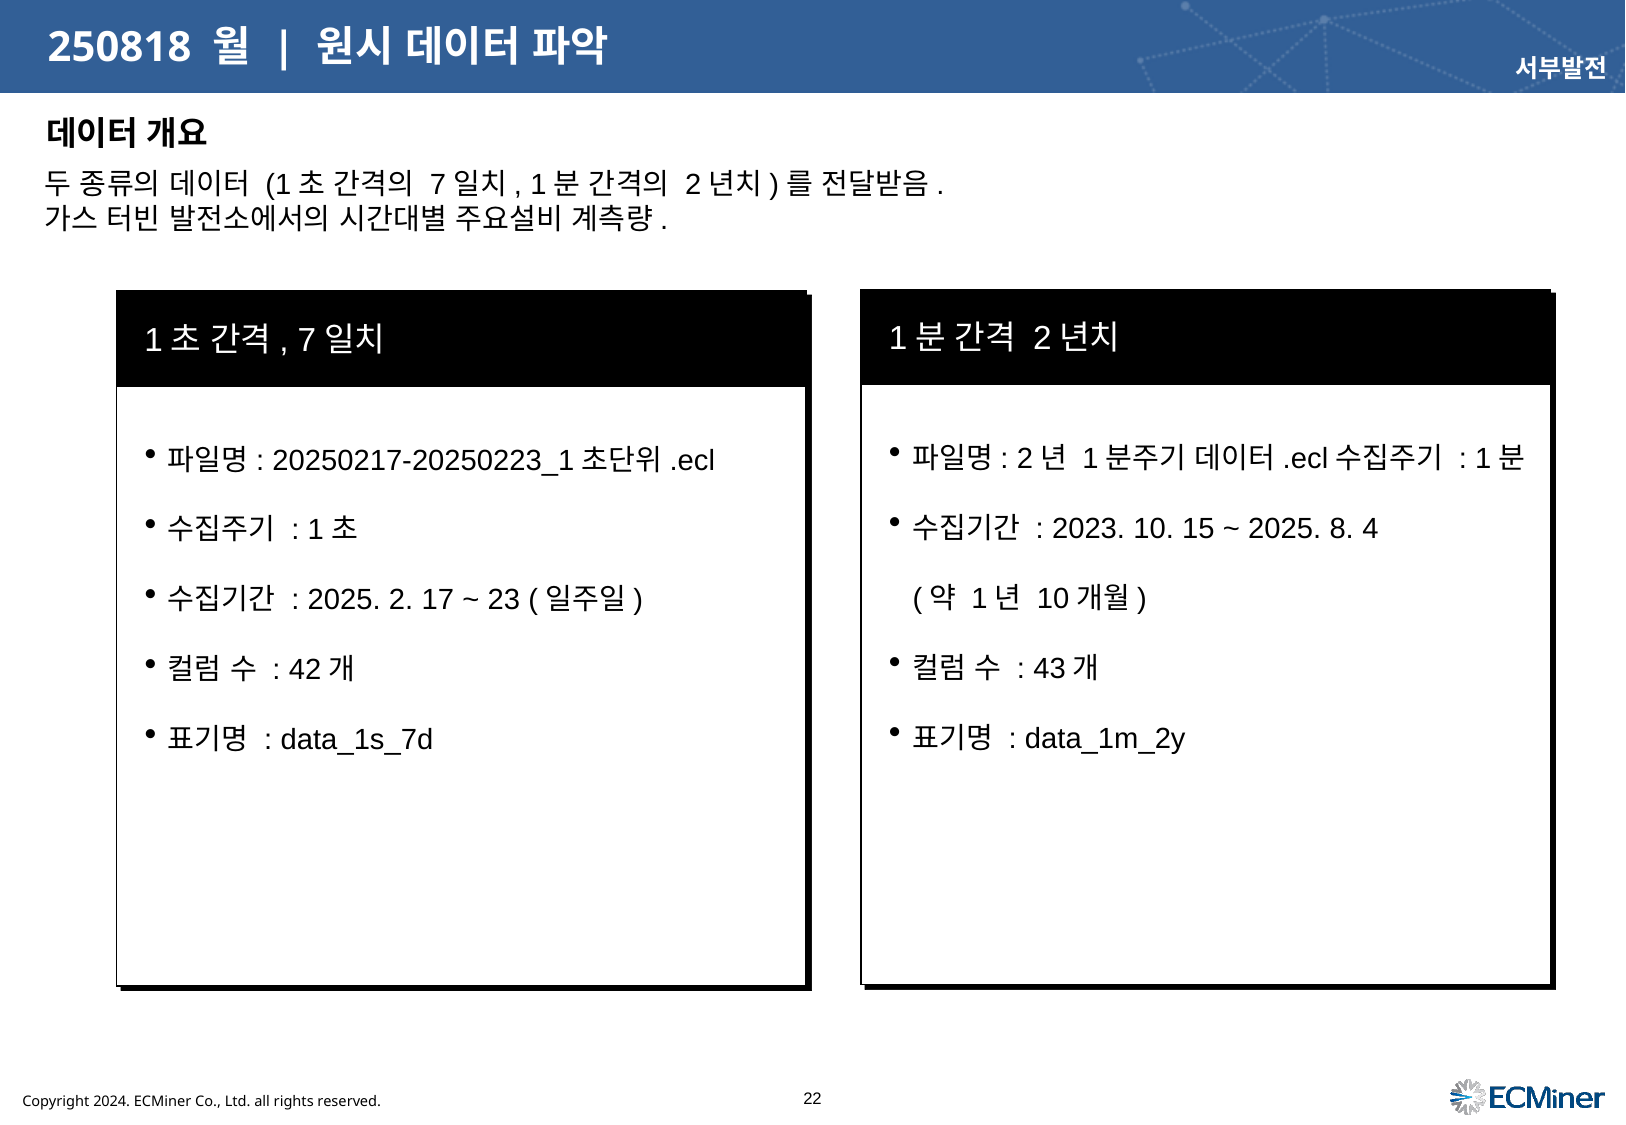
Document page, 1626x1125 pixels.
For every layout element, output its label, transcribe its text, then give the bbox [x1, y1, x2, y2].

list 서부발전 [1137, 44, 1622, 91]
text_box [116, 290, 807, 987]
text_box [860, 289, 1551, 985]
picture [0, 0, 1625, 93]
text_box 두 종류의 데이터 (1초 간격의 7일치, 1분 간격의 2년치)를 전달받음. 가스 터빈 발전소에서의 시간대별 주요설비 계측량. [32, 159, 1581, 276]
picture [1450, 1079, 1605, 1115]
title 250818 월 | 원시 데이터 파악 [32, 12, 1435, 79]
list 데이터 개요 [34, 93, 1581, 159]
